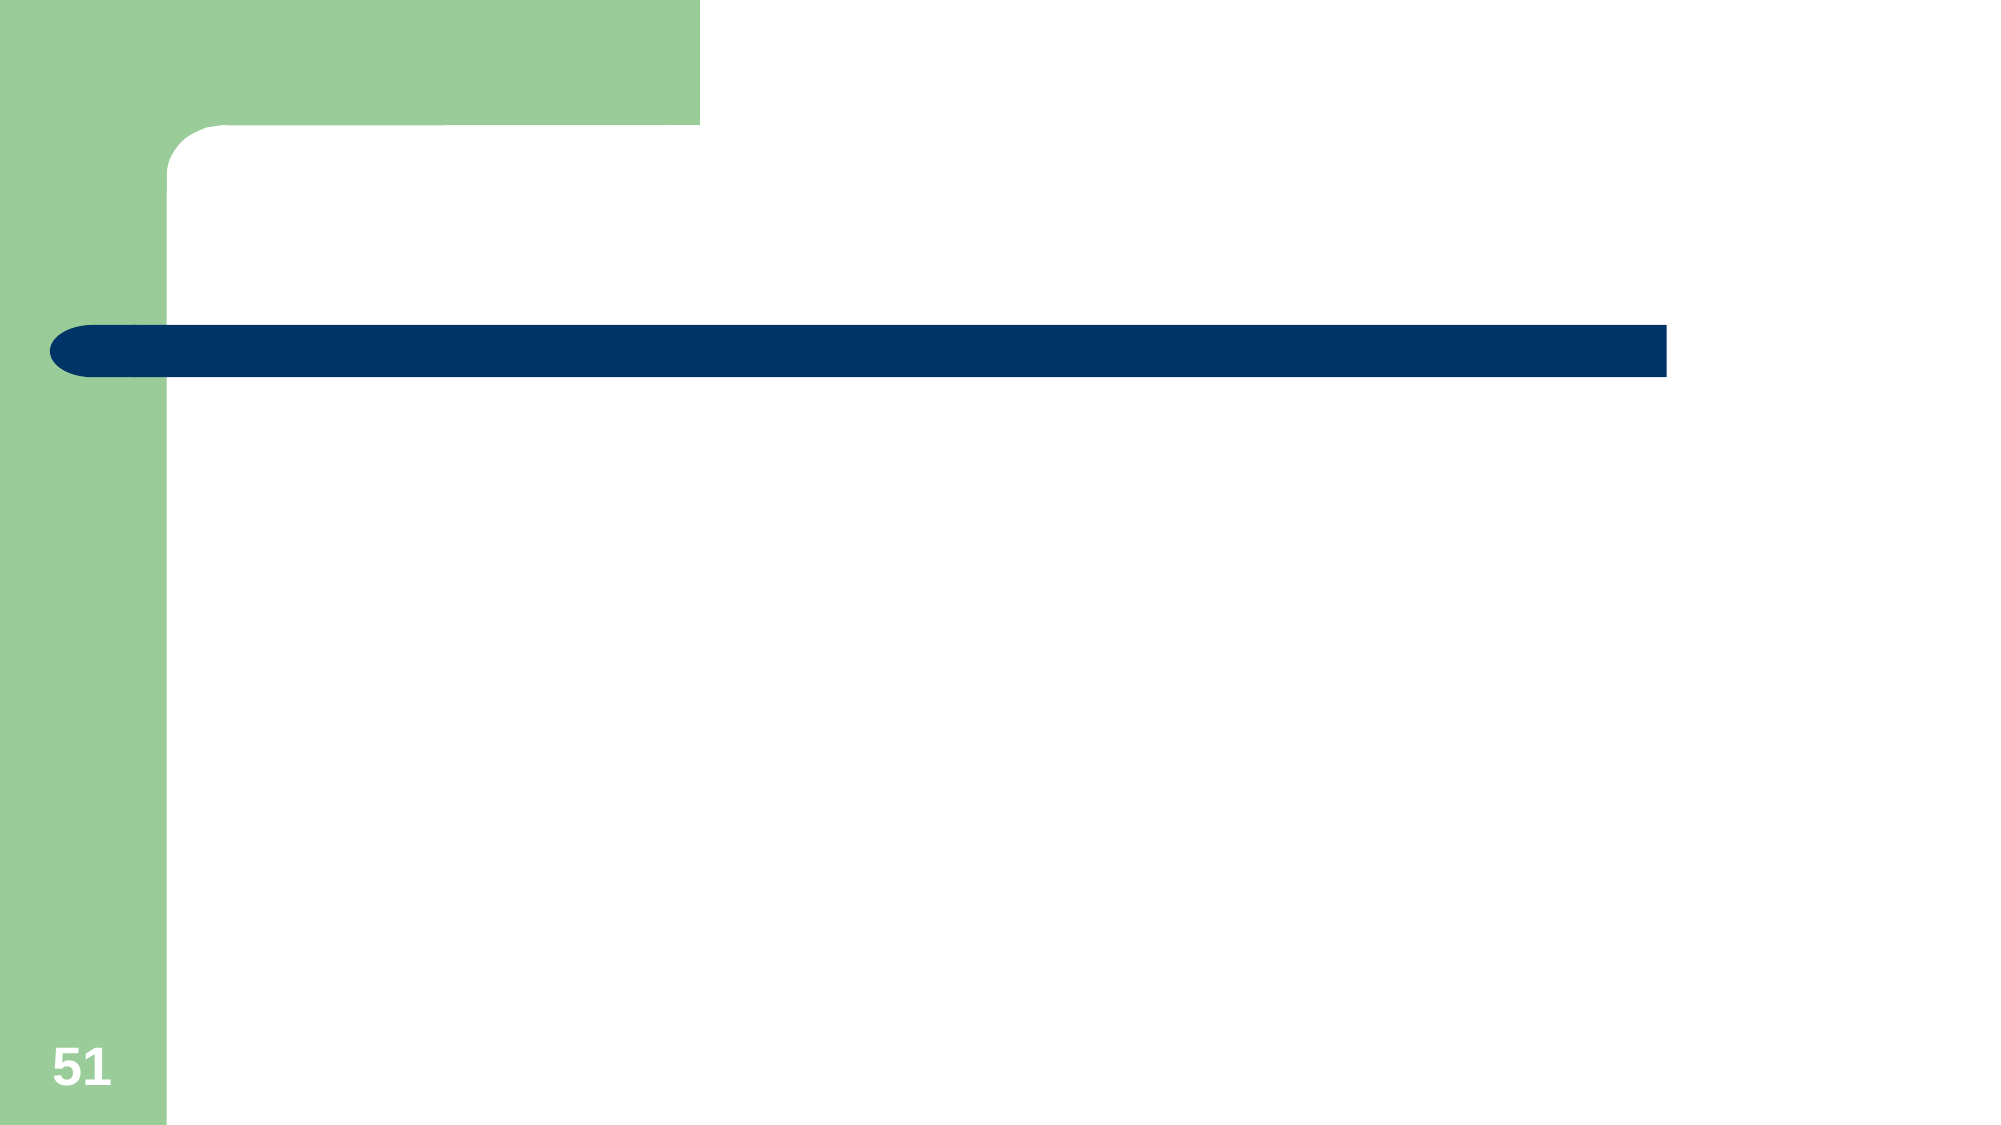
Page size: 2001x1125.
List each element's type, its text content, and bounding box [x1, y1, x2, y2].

slide_number 51 [18, 1023, 147, 1105]
